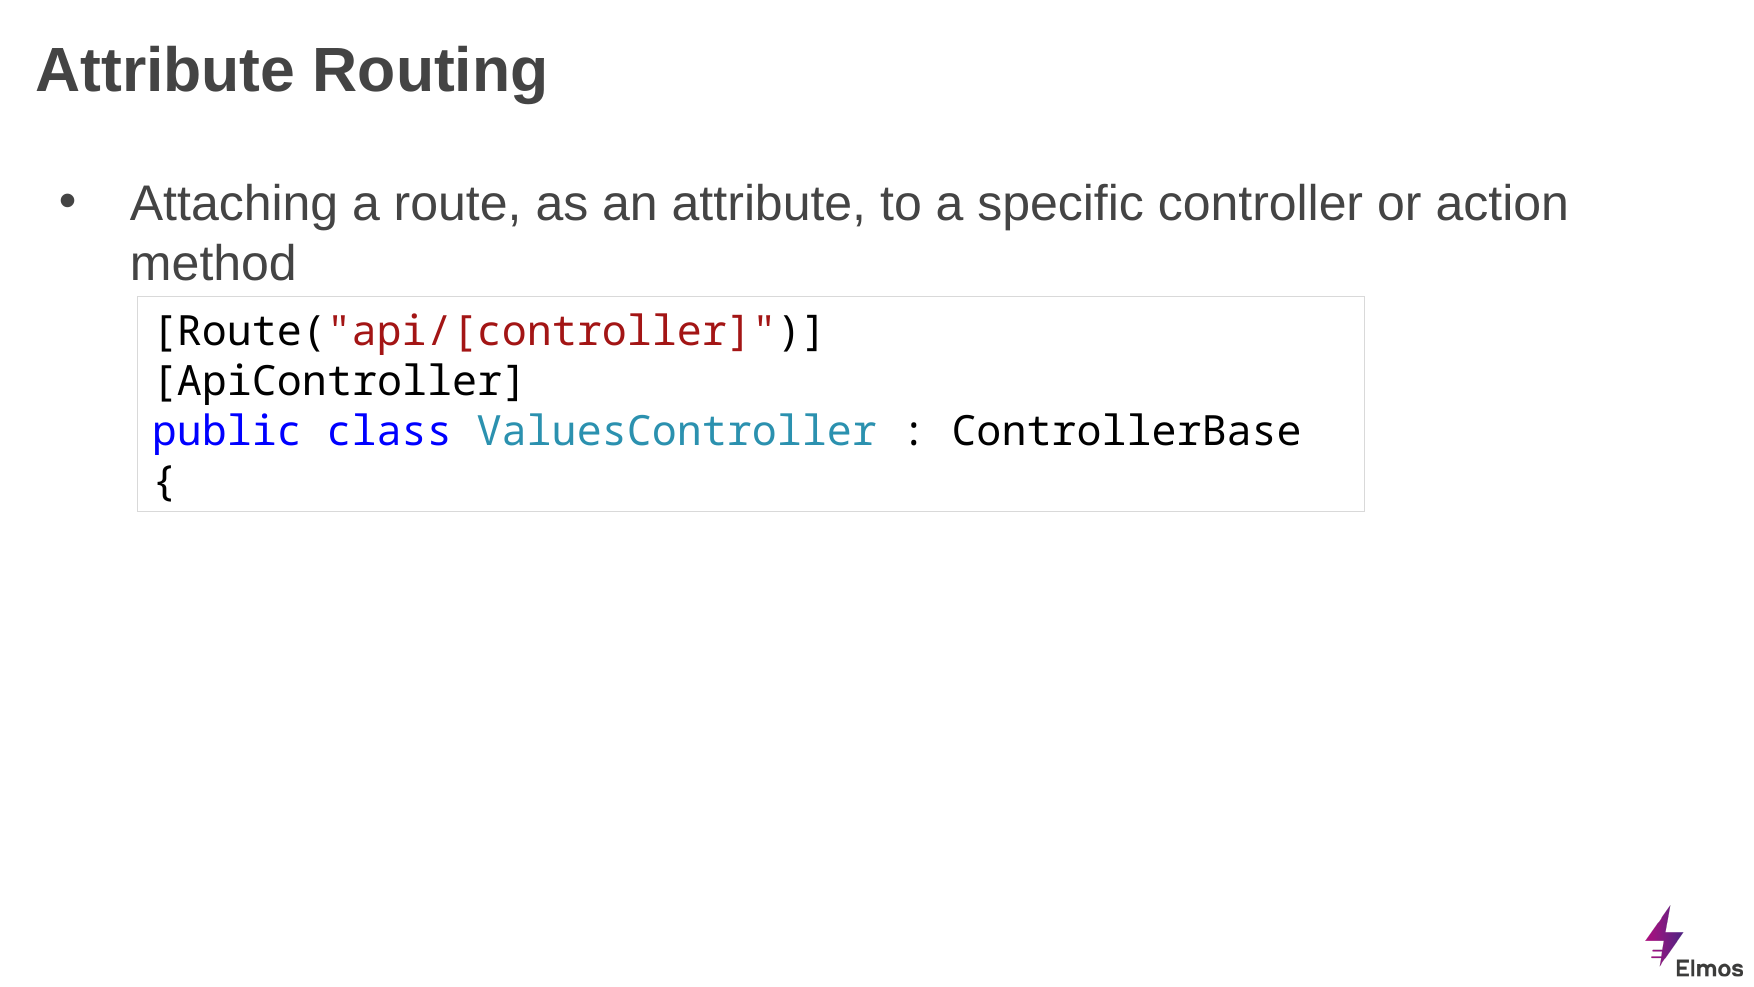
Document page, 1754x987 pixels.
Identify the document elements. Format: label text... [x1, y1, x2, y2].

list Attaching a route, as an attribute, to a specific controller or action method [59, 170, 1721, 958]
picture [1645, 905, 1743, 977]
title Attribute Routing [35, 29, 1721, 133]
text_box [Route("api/[controller]")] [ApiController] public class ValuesController : ControllerBase { [137, 296, 1365, 512]
